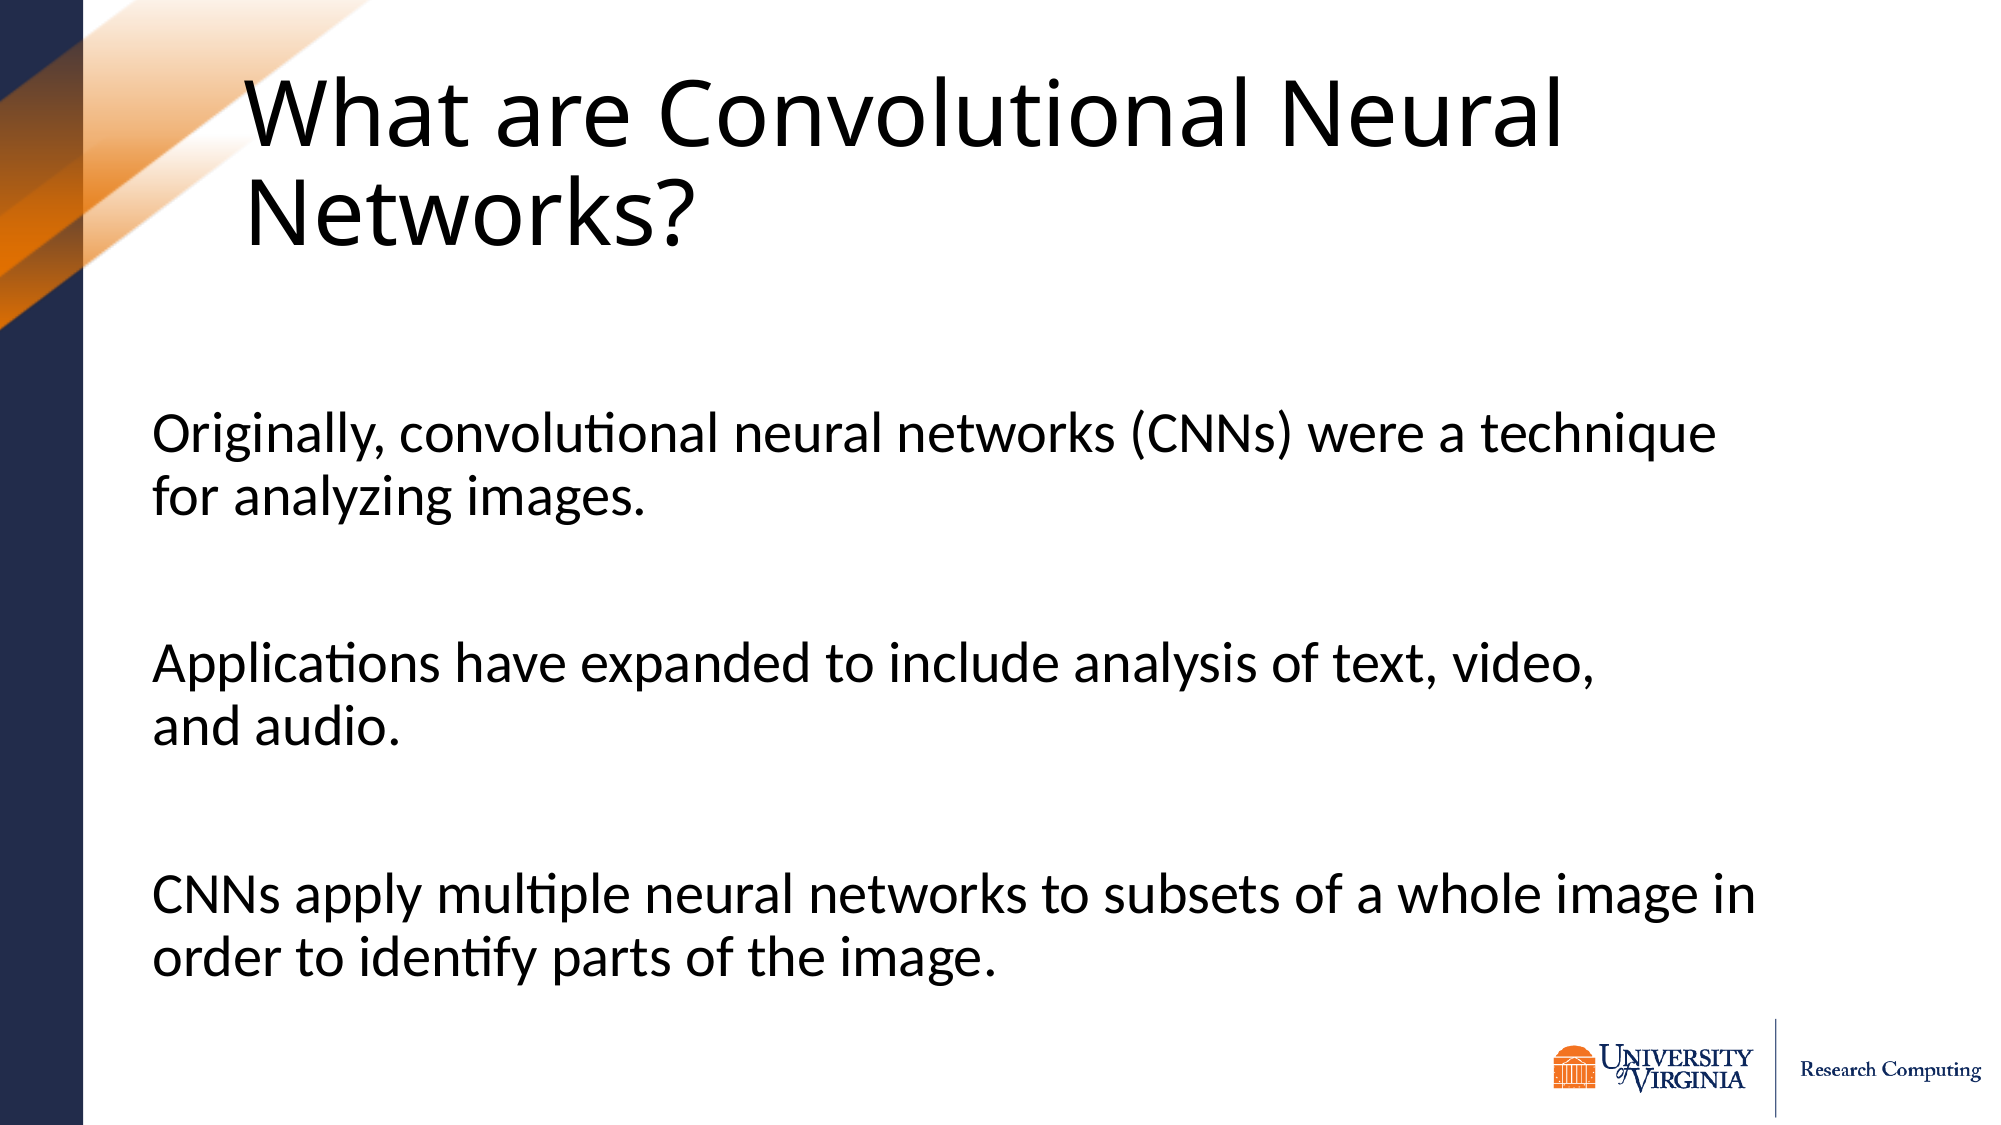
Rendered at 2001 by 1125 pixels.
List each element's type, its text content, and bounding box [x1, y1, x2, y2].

picture [1543, 1010, 1995, 1124]
picture [0, 0, 378, 338]
list Originally, convolutional neural networks (CNNs) were a technique for analyzing images. Applications have expanded to include analysis of text, video, and audio. CNNs apply multiple neural networks to subsets of a whole image in order to identify parts of the image. [137, 303, 1863, 1050]
title What are Convolutional Neural Networks? [229, 59, 1805, 278]
